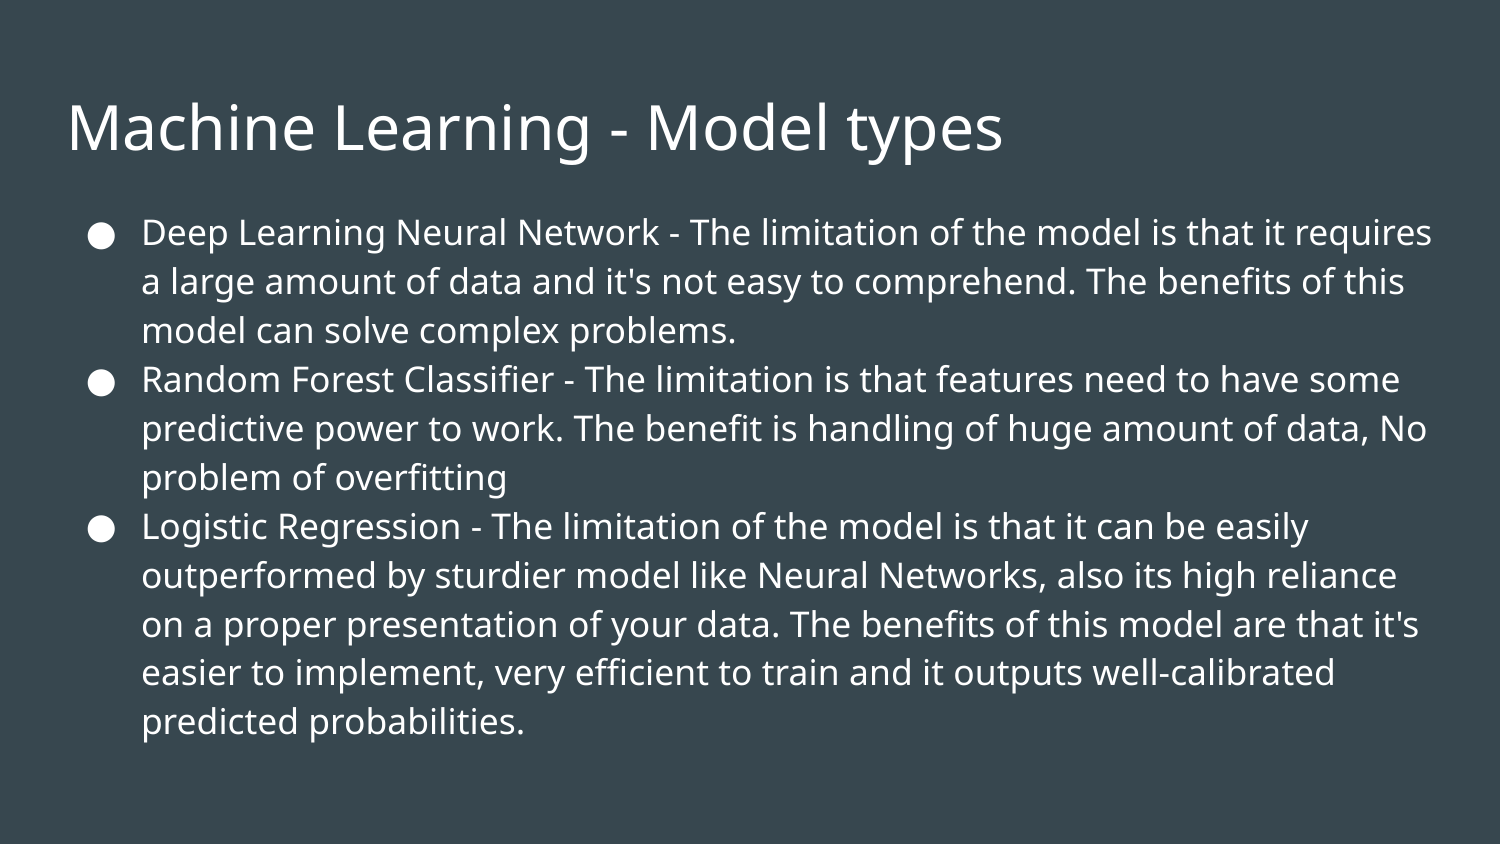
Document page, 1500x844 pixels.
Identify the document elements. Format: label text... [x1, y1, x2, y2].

list Deep Learning Neural Network - The limitation of the model is that it requires a large amount of data and it's not easy to comprehend. The benefits of this model can solve complex problems. Random Forest Classifier - The limitation is that features need to have some predictive power to work. The benefit is handling of huge amount of data, No problem of overfitting Logistic Regression - The limitation of the model is that it can be easily outperformed by sturdier model like Neural Networks, also its high reliance on a proper presentation of your data. The benefits of this model are that it's easier to implement, very efficient to train and it outputs well-calibrated predicted probabilities. [51, 189, 1449, 750]
title Machine Learning - Model types [51, 72, 1449, 167]
